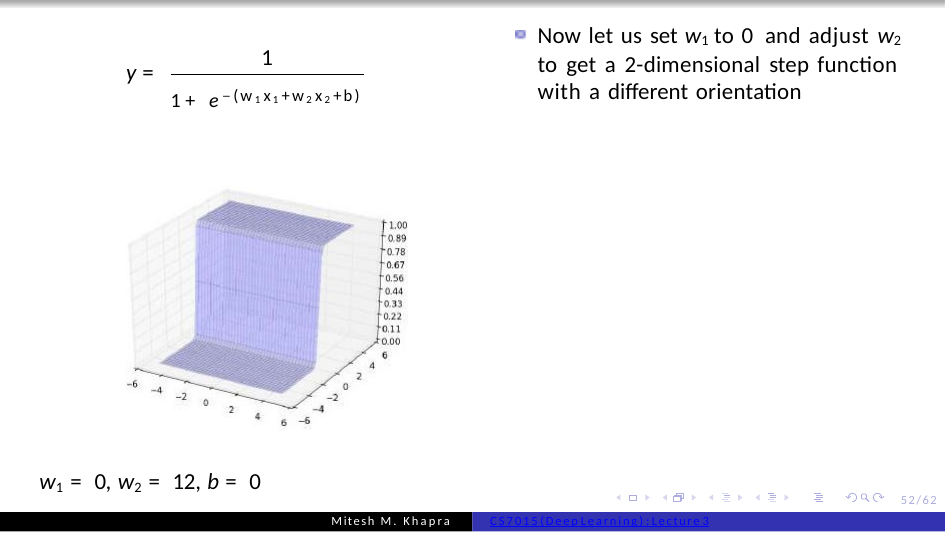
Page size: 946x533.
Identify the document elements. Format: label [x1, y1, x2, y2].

text_box [898, 493, 941, 508]
picture [515, 30, 527, 42]
title [531, 16, 912, 107]
picture [125, 185, 408, 430]
picture [0, 0, 945, 8]
text_box [0, 511, 946, 532]
text_box [123, 40, 369, 111]
slide_number [37, 471, 267, 511]
